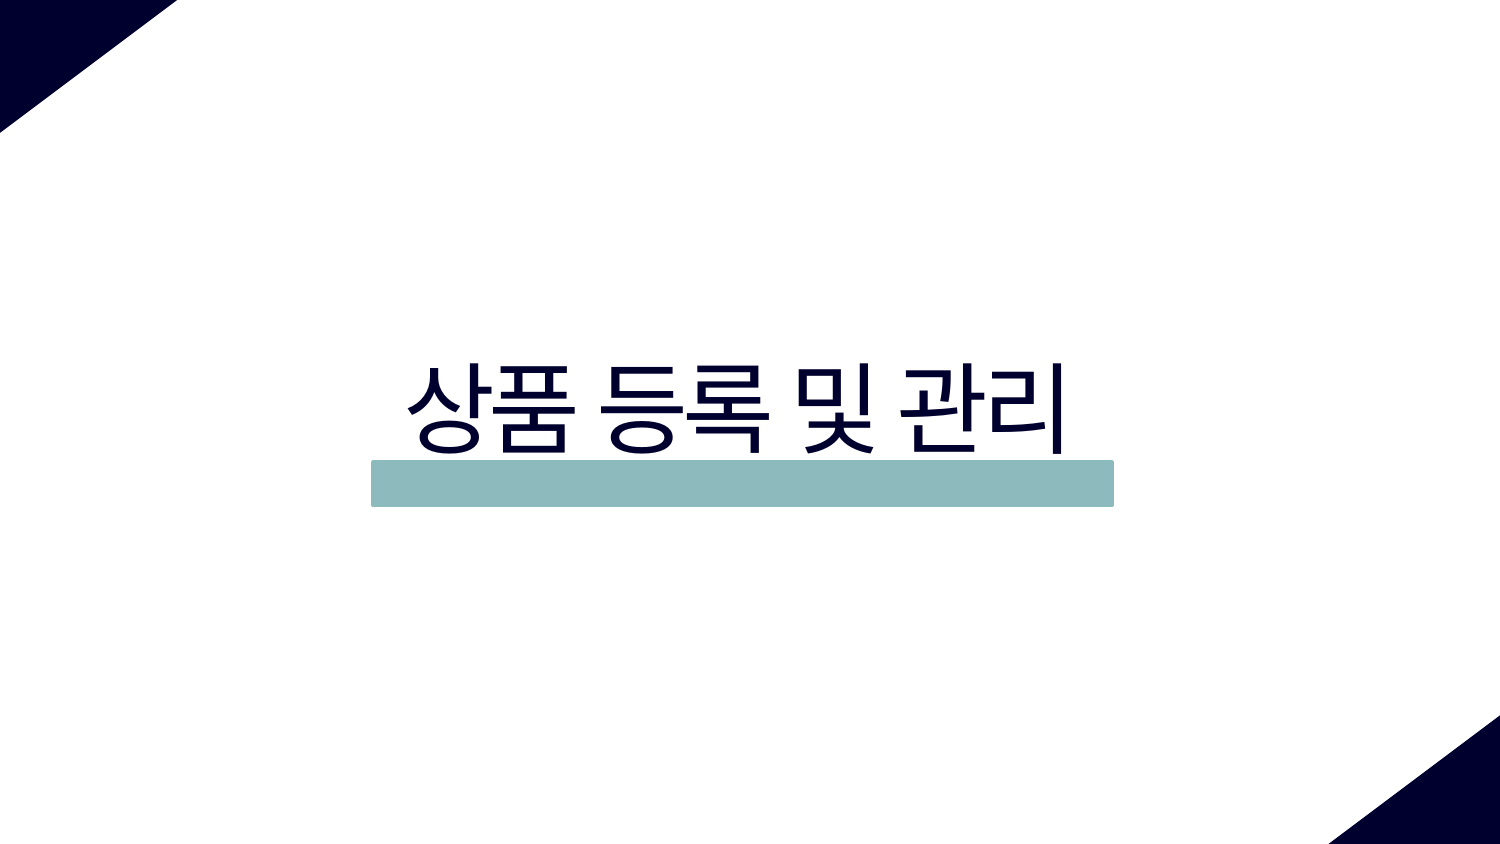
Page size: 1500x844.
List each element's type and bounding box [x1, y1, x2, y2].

text_box [372, 338, 1113, 506]
